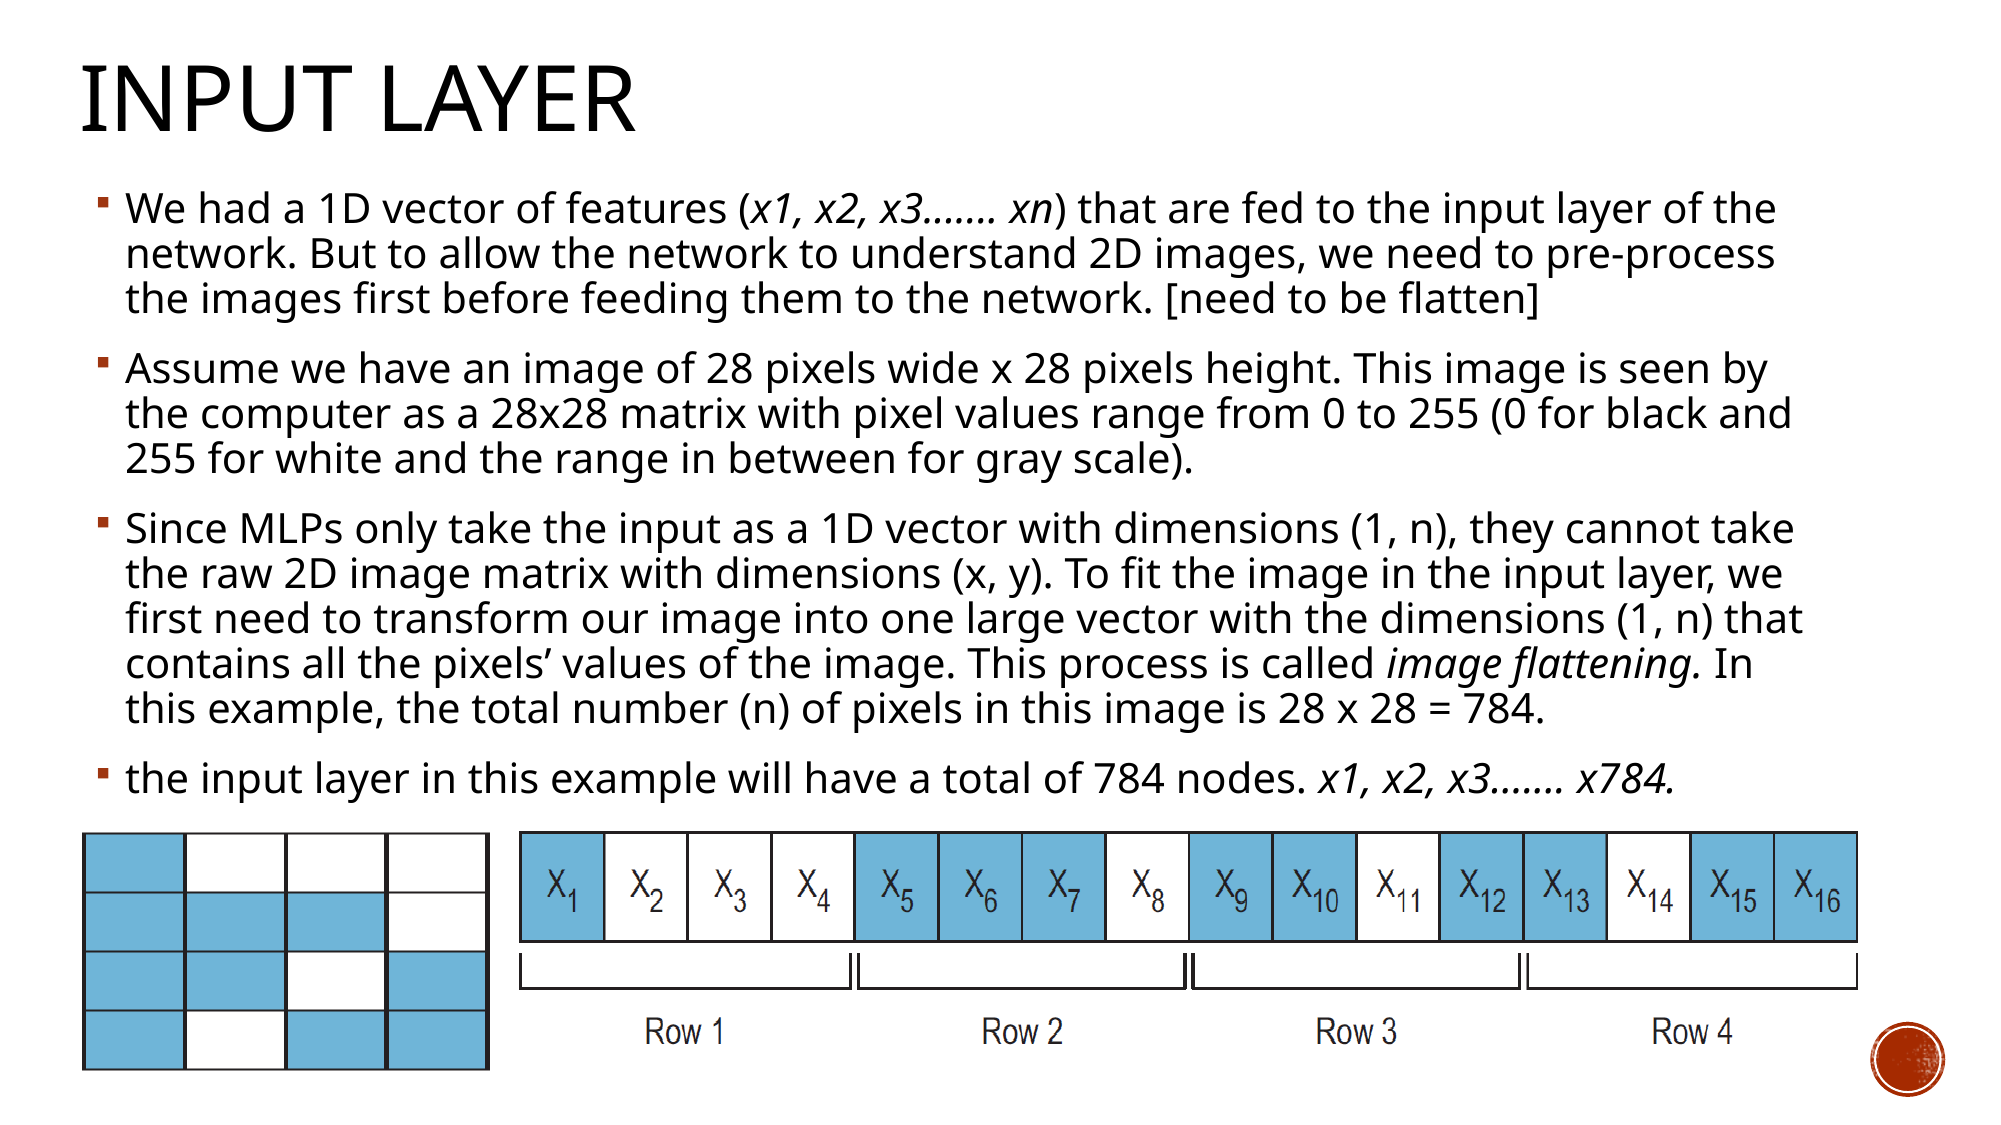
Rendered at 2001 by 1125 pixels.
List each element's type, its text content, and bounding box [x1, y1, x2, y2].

title Input layer [64, 24, 1715, 180]
list We had a 1D vector of features (x1, x2, x3....... xn) that are fed to the input layer of the network. But to allow the network to understand 2D images, we need to pre-process the images first before feeding them to the network. [need to be flatten] Assume we have an image of 28 pixels wide x 28 pixels height. This image is seen by the computer as a 28x28 matrix with pixel values range from 0 to 255 (0 for black and 255 for white and the range in between for gray scale). Since MLPs only take the input as a 1D vector with dimensions (1, n), they cannot take the raw 2D image matrix with dimensions (x, y). To fit the image in the input layer, we first need to transform our image into one large vector with the dimensions (1, n) that contains all the pixels’ values of the image. This process is called image flattening. In this example, the total number (n) of pixels in this image is 28 x 28 = 784. the input layer in this example will have a total of 784 nodes. x1, x2, x3....... x784. [80, 179, 1848, 1034]
picture [80, 831, 497, 1072]
picture [516, 825, 1864, 1053]
